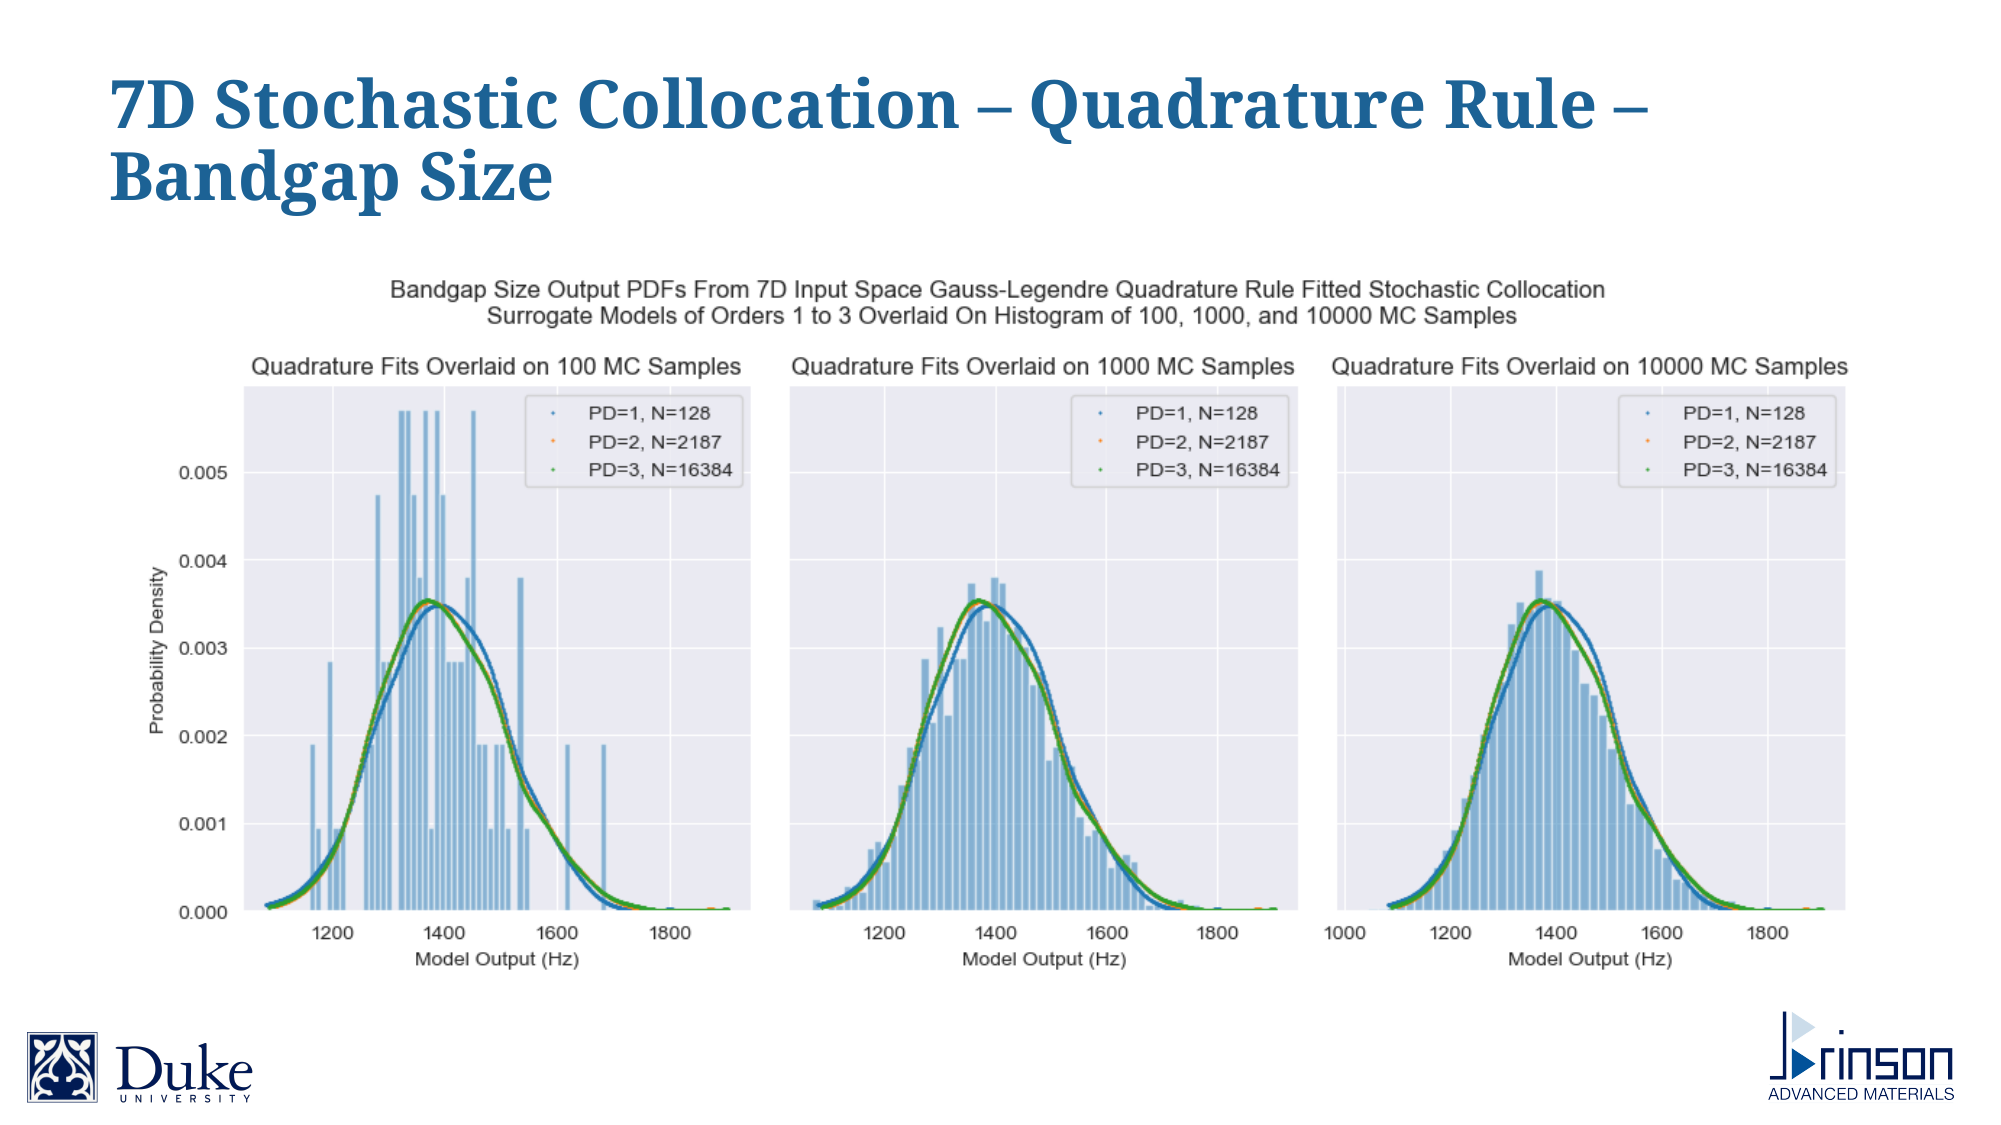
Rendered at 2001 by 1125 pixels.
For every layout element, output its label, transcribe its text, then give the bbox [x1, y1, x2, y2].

picture [1768, 1011, 1957, 1108]
picture [115, 1042, 253, 1103]
picture [27, 1032, 98, 1103]
title 7D Stochastic Collocation – Quadrature Rule – Bandgap Size [94, 55, 1906, 230]
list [137, 266, 1863, 983]
